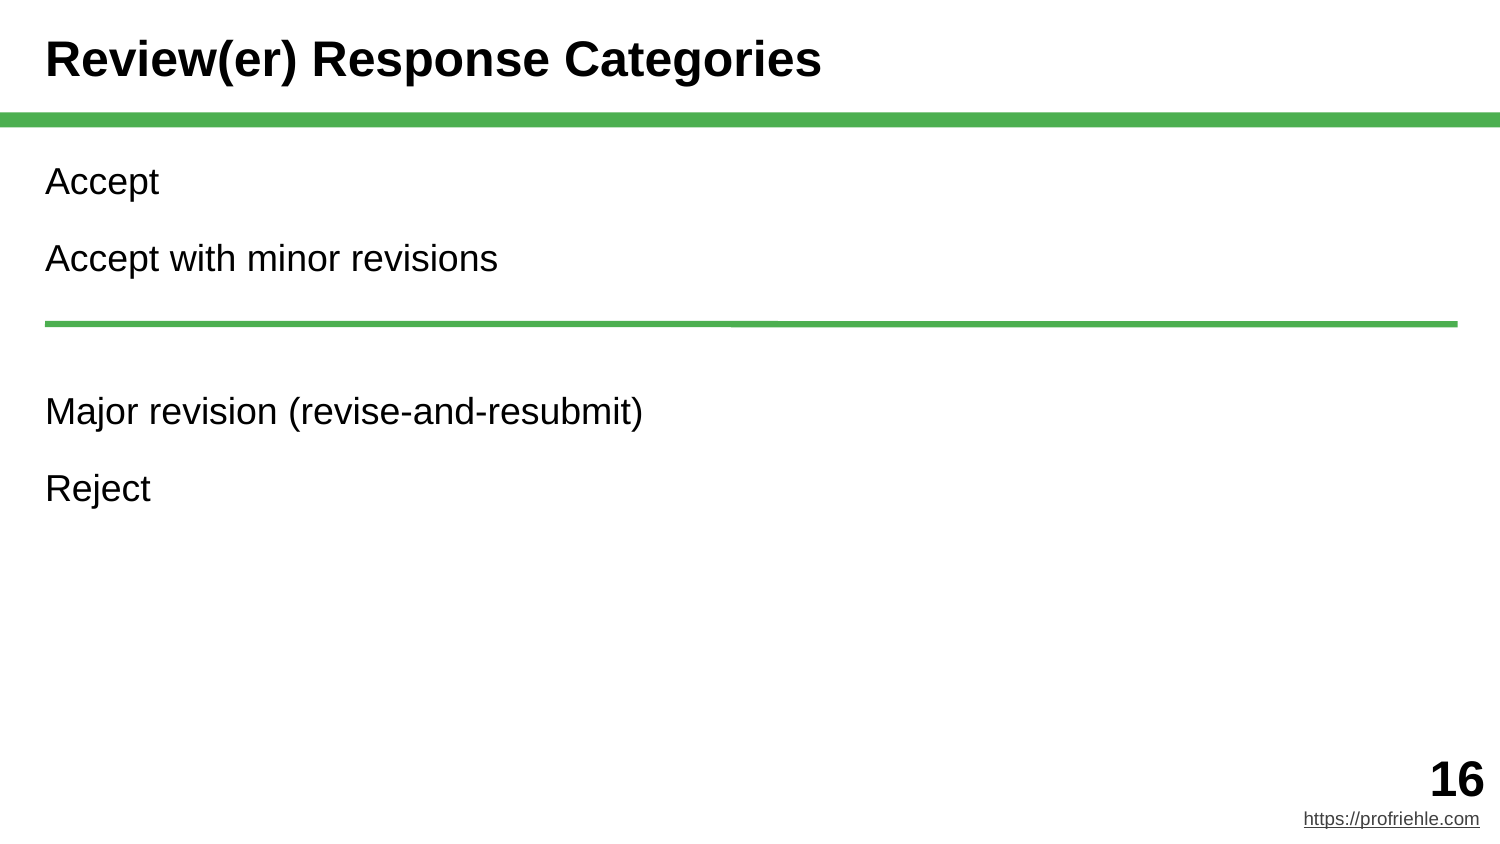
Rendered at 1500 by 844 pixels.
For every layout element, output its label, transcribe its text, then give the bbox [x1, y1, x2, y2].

list Accept Accept with minor revisions Major revision (revise-and-resubmit) Reject [45, 150, 1455, 321]
slide_number ‹#› https://profriehle.com [1200, 724, 1500, 844]
list Accept Accept with minor revisions Major revision (revise-and-resubmit) Reject [45, 331, 1455, 825]
title Review(er) Response Categories [0, 0, 1500, 113]
